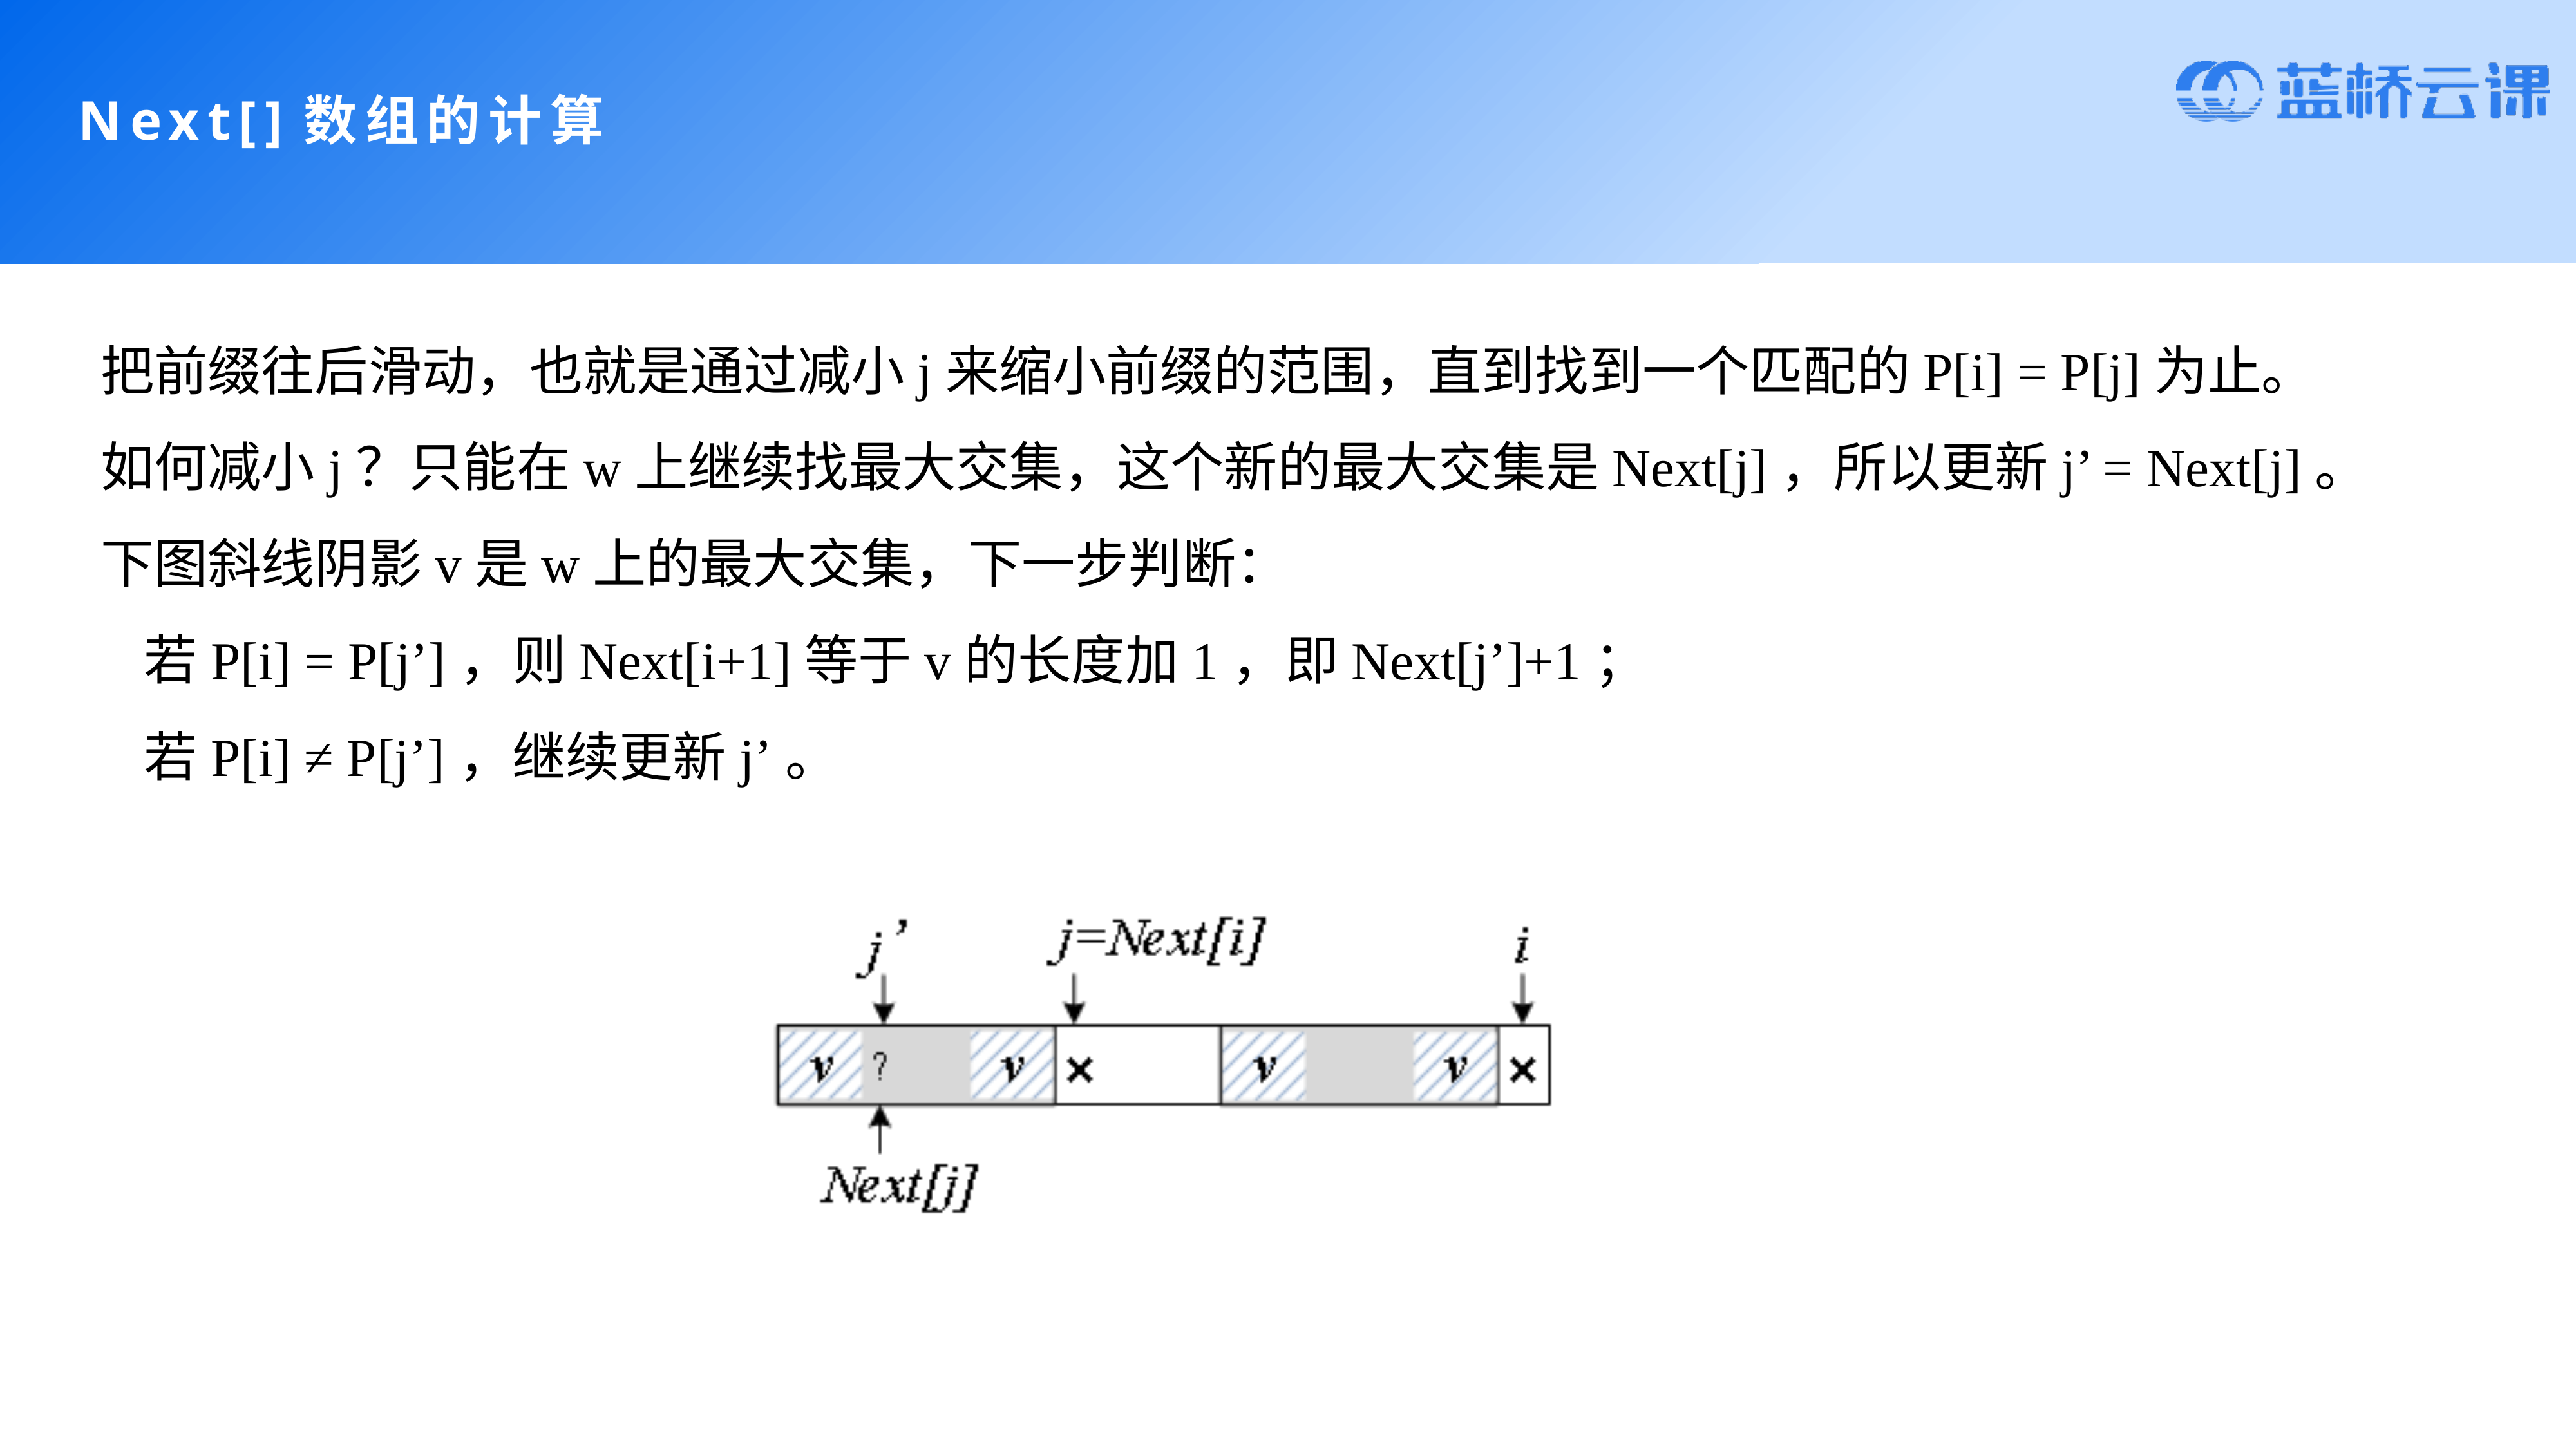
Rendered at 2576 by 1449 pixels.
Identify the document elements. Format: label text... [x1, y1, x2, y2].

picture [770, 895, 1585, 1232]
text_box 把前缀往后滑动，也就是通过减小j来缩小前缀的范围，直到找到一个匹配的P[i] = P[j]为止。 如何减小j？只能在w上继续找最大交集，这个新的最大交集是Next[j]，所以更新j’ = Next[j]。 下图斜线阴影v是w上的最大交集，下一步判断： 若P[i] = P[j’]，则Next[i+1]等于v的长度加1，即Next[j’]+1； 若P[i] ≠ P[j’]，继续更新j’。 [91, 299, 2416, 792]
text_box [0, 0, 2576, 264]
